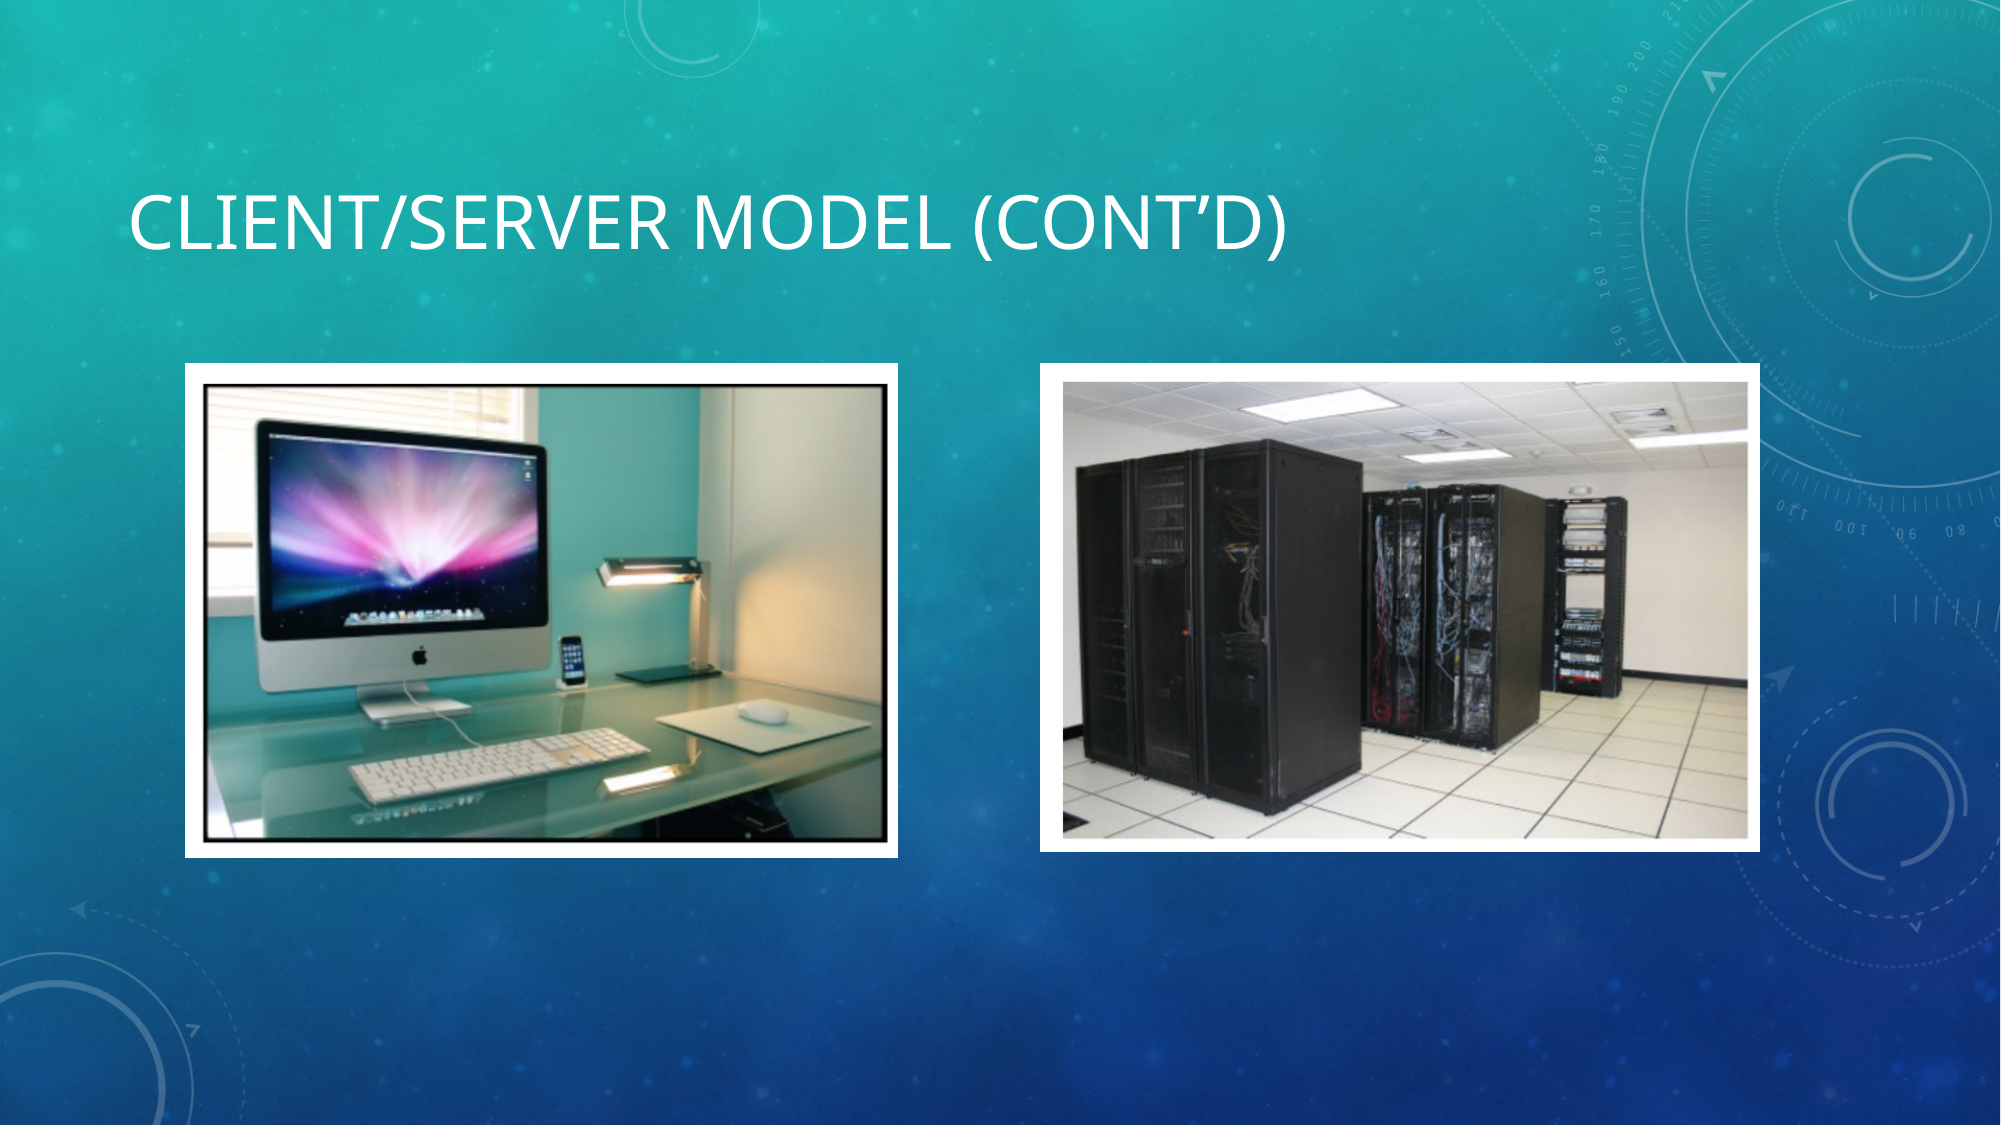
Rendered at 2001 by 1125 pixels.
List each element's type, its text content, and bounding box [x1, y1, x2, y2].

picture [0, 0, 2001, 1125]
title Client/Server Model (cont’d) [112, 99, 1888, 339]
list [185, 363, 899, 858]
